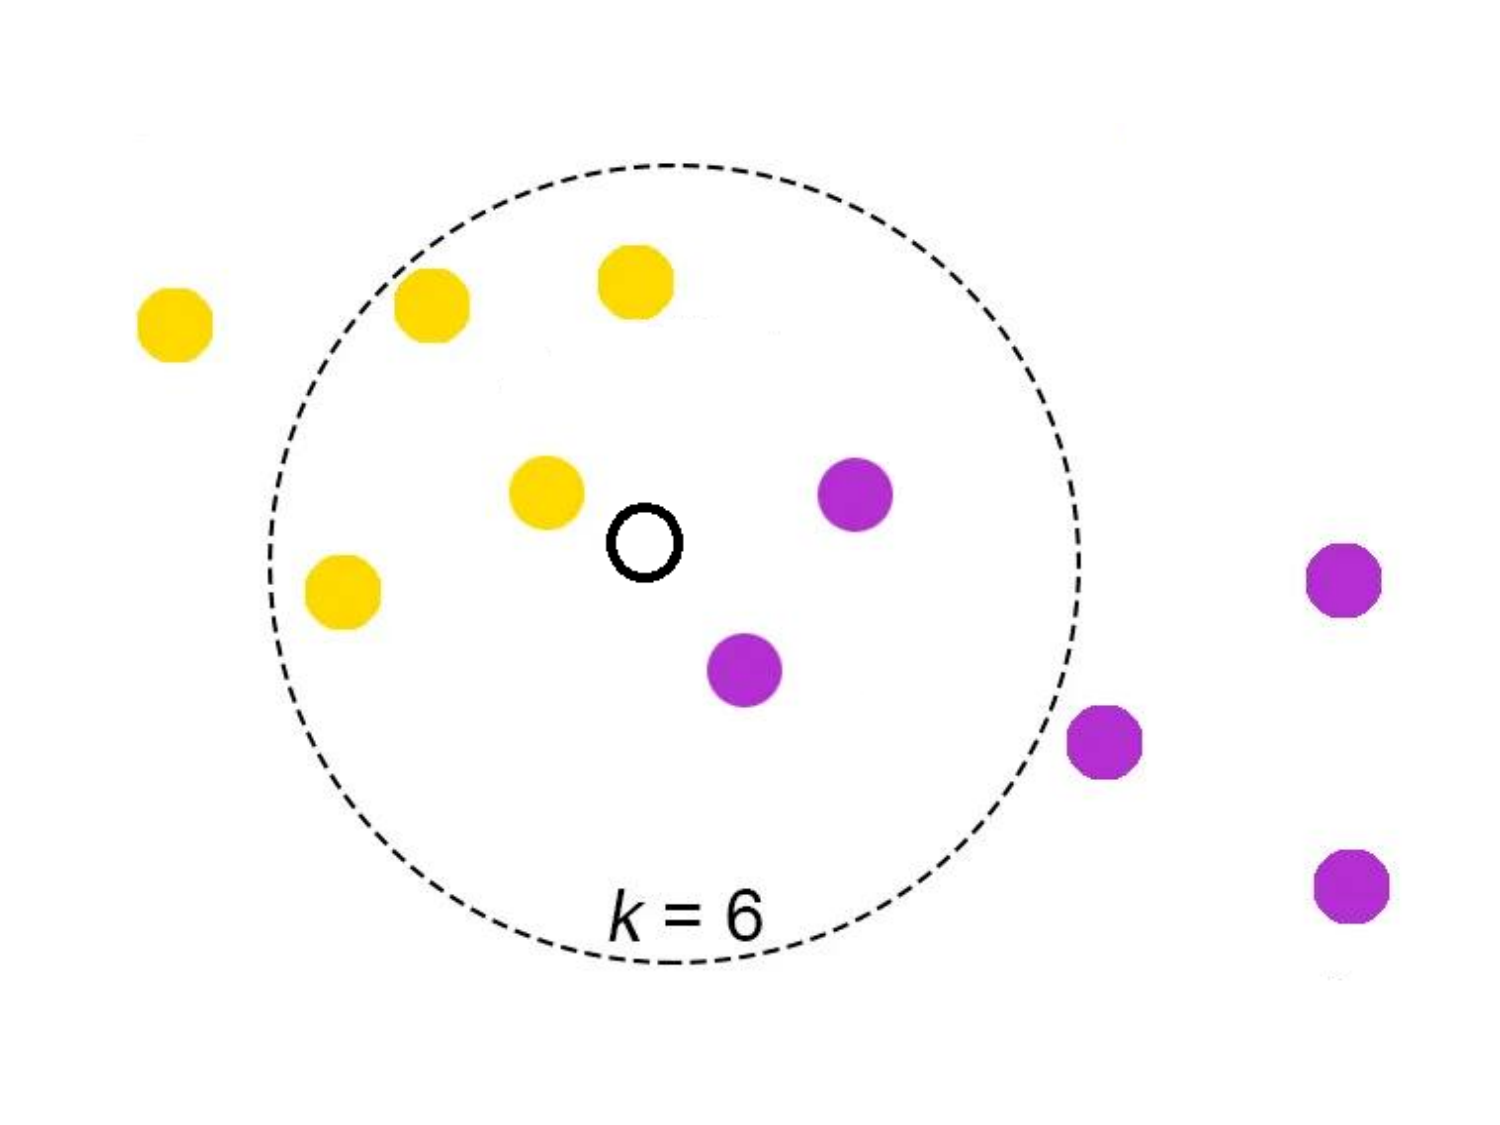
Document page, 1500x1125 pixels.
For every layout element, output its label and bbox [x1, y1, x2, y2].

picture [41, 123, 1459, 1012]
